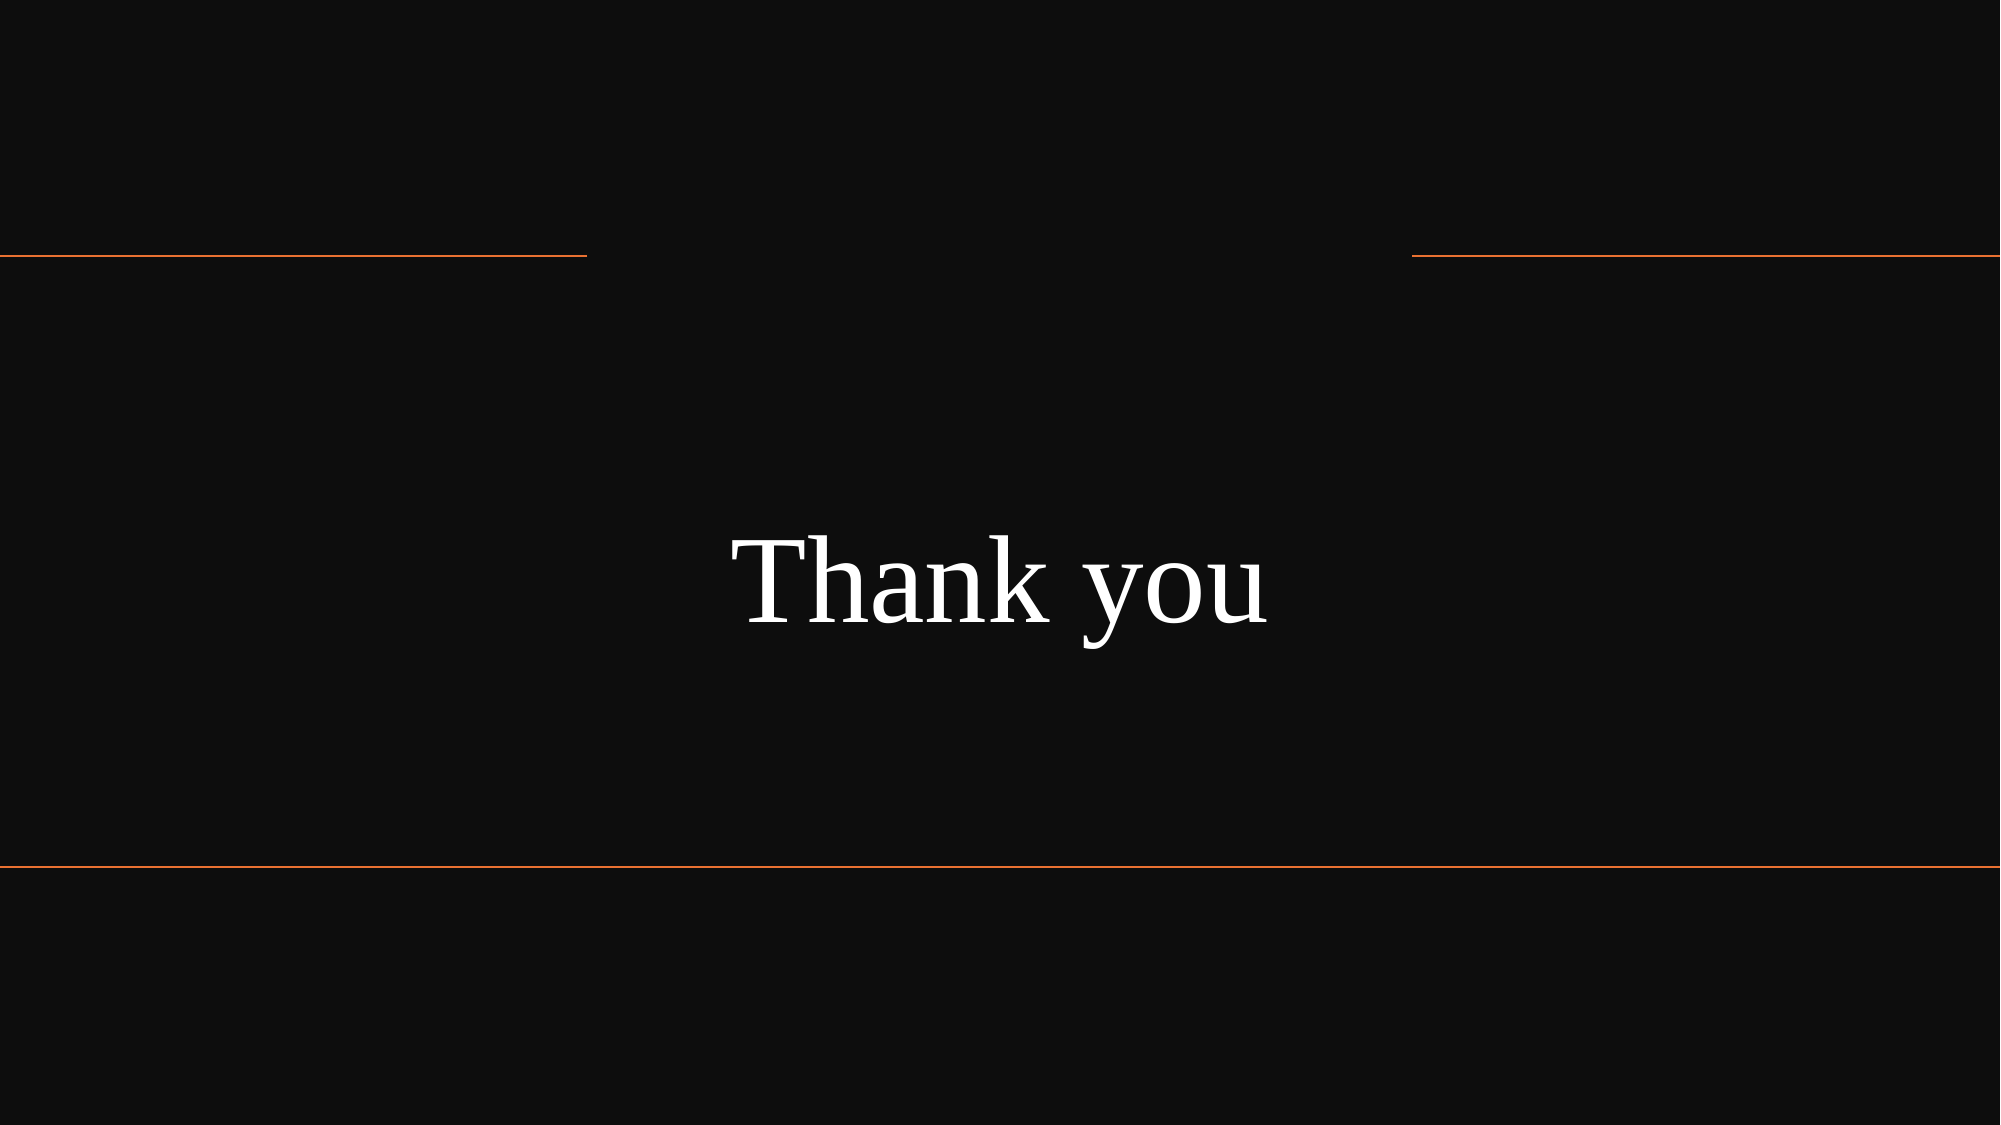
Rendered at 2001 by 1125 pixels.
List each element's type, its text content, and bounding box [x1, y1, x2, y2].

text_box [0, 868, 2000, 1125]
text_box [0, 0, 2000, 866]
text_box Thank you [431, 317, 1569, 832]
